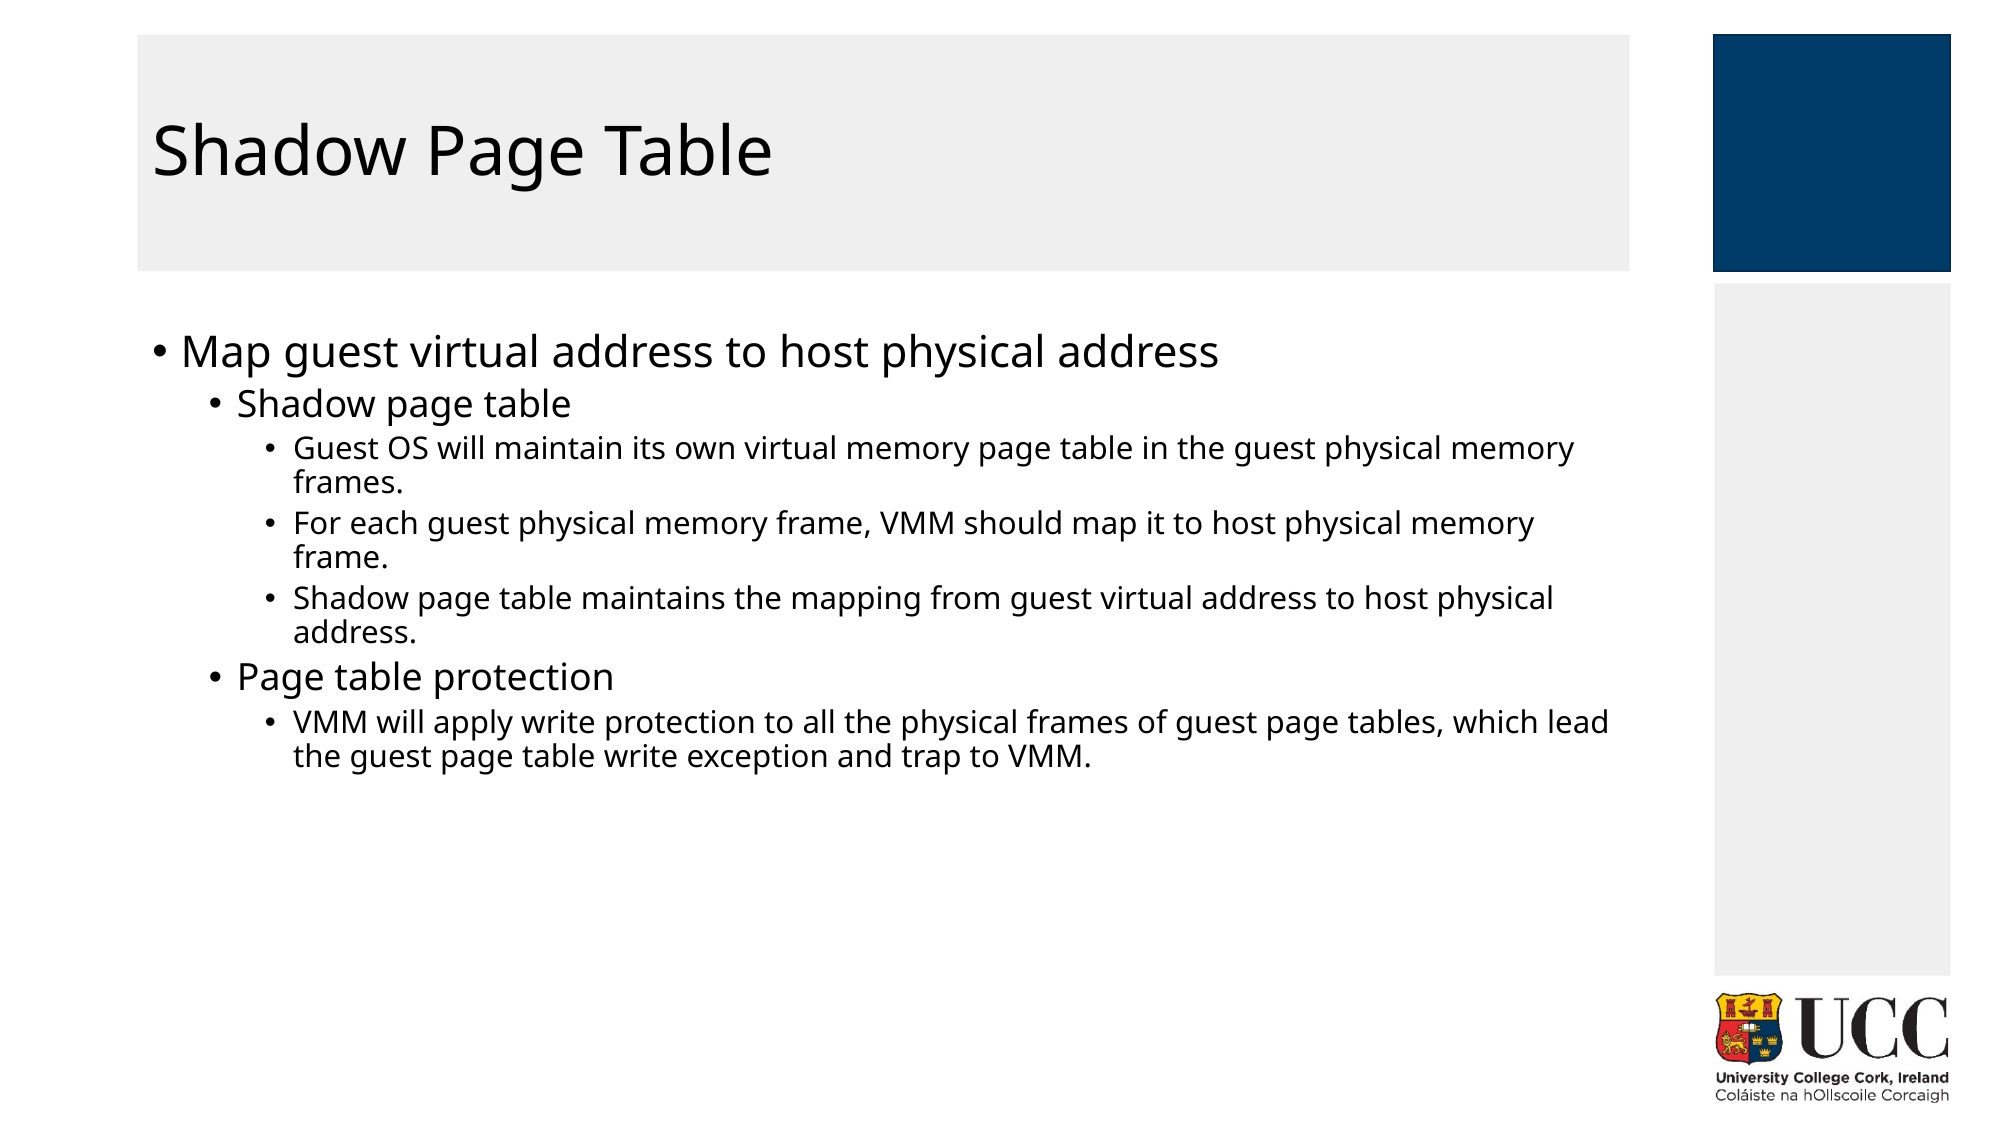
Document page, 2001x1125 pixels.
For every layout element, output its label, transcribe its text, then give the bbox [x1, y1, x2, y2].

picture [1713, 991, 1951, 1103]
list Map guest virtual address to host physical address Shadow page table Guest OS will maintain its own virtual memory page table in the guest physical memory frames. For each guest physical memory frame, VMM should map it to host physical memory frame. Shadow page table maintains the mapping from guest virtual address to host physical address. Page table protection VMM will apply write protection to all the physical frames of guest page tables, which lead the guest page table write exception and trap to VMM. [137, 322, 1630, 1065]
title Shadow Page Table [137, 34, 1630, 272]
